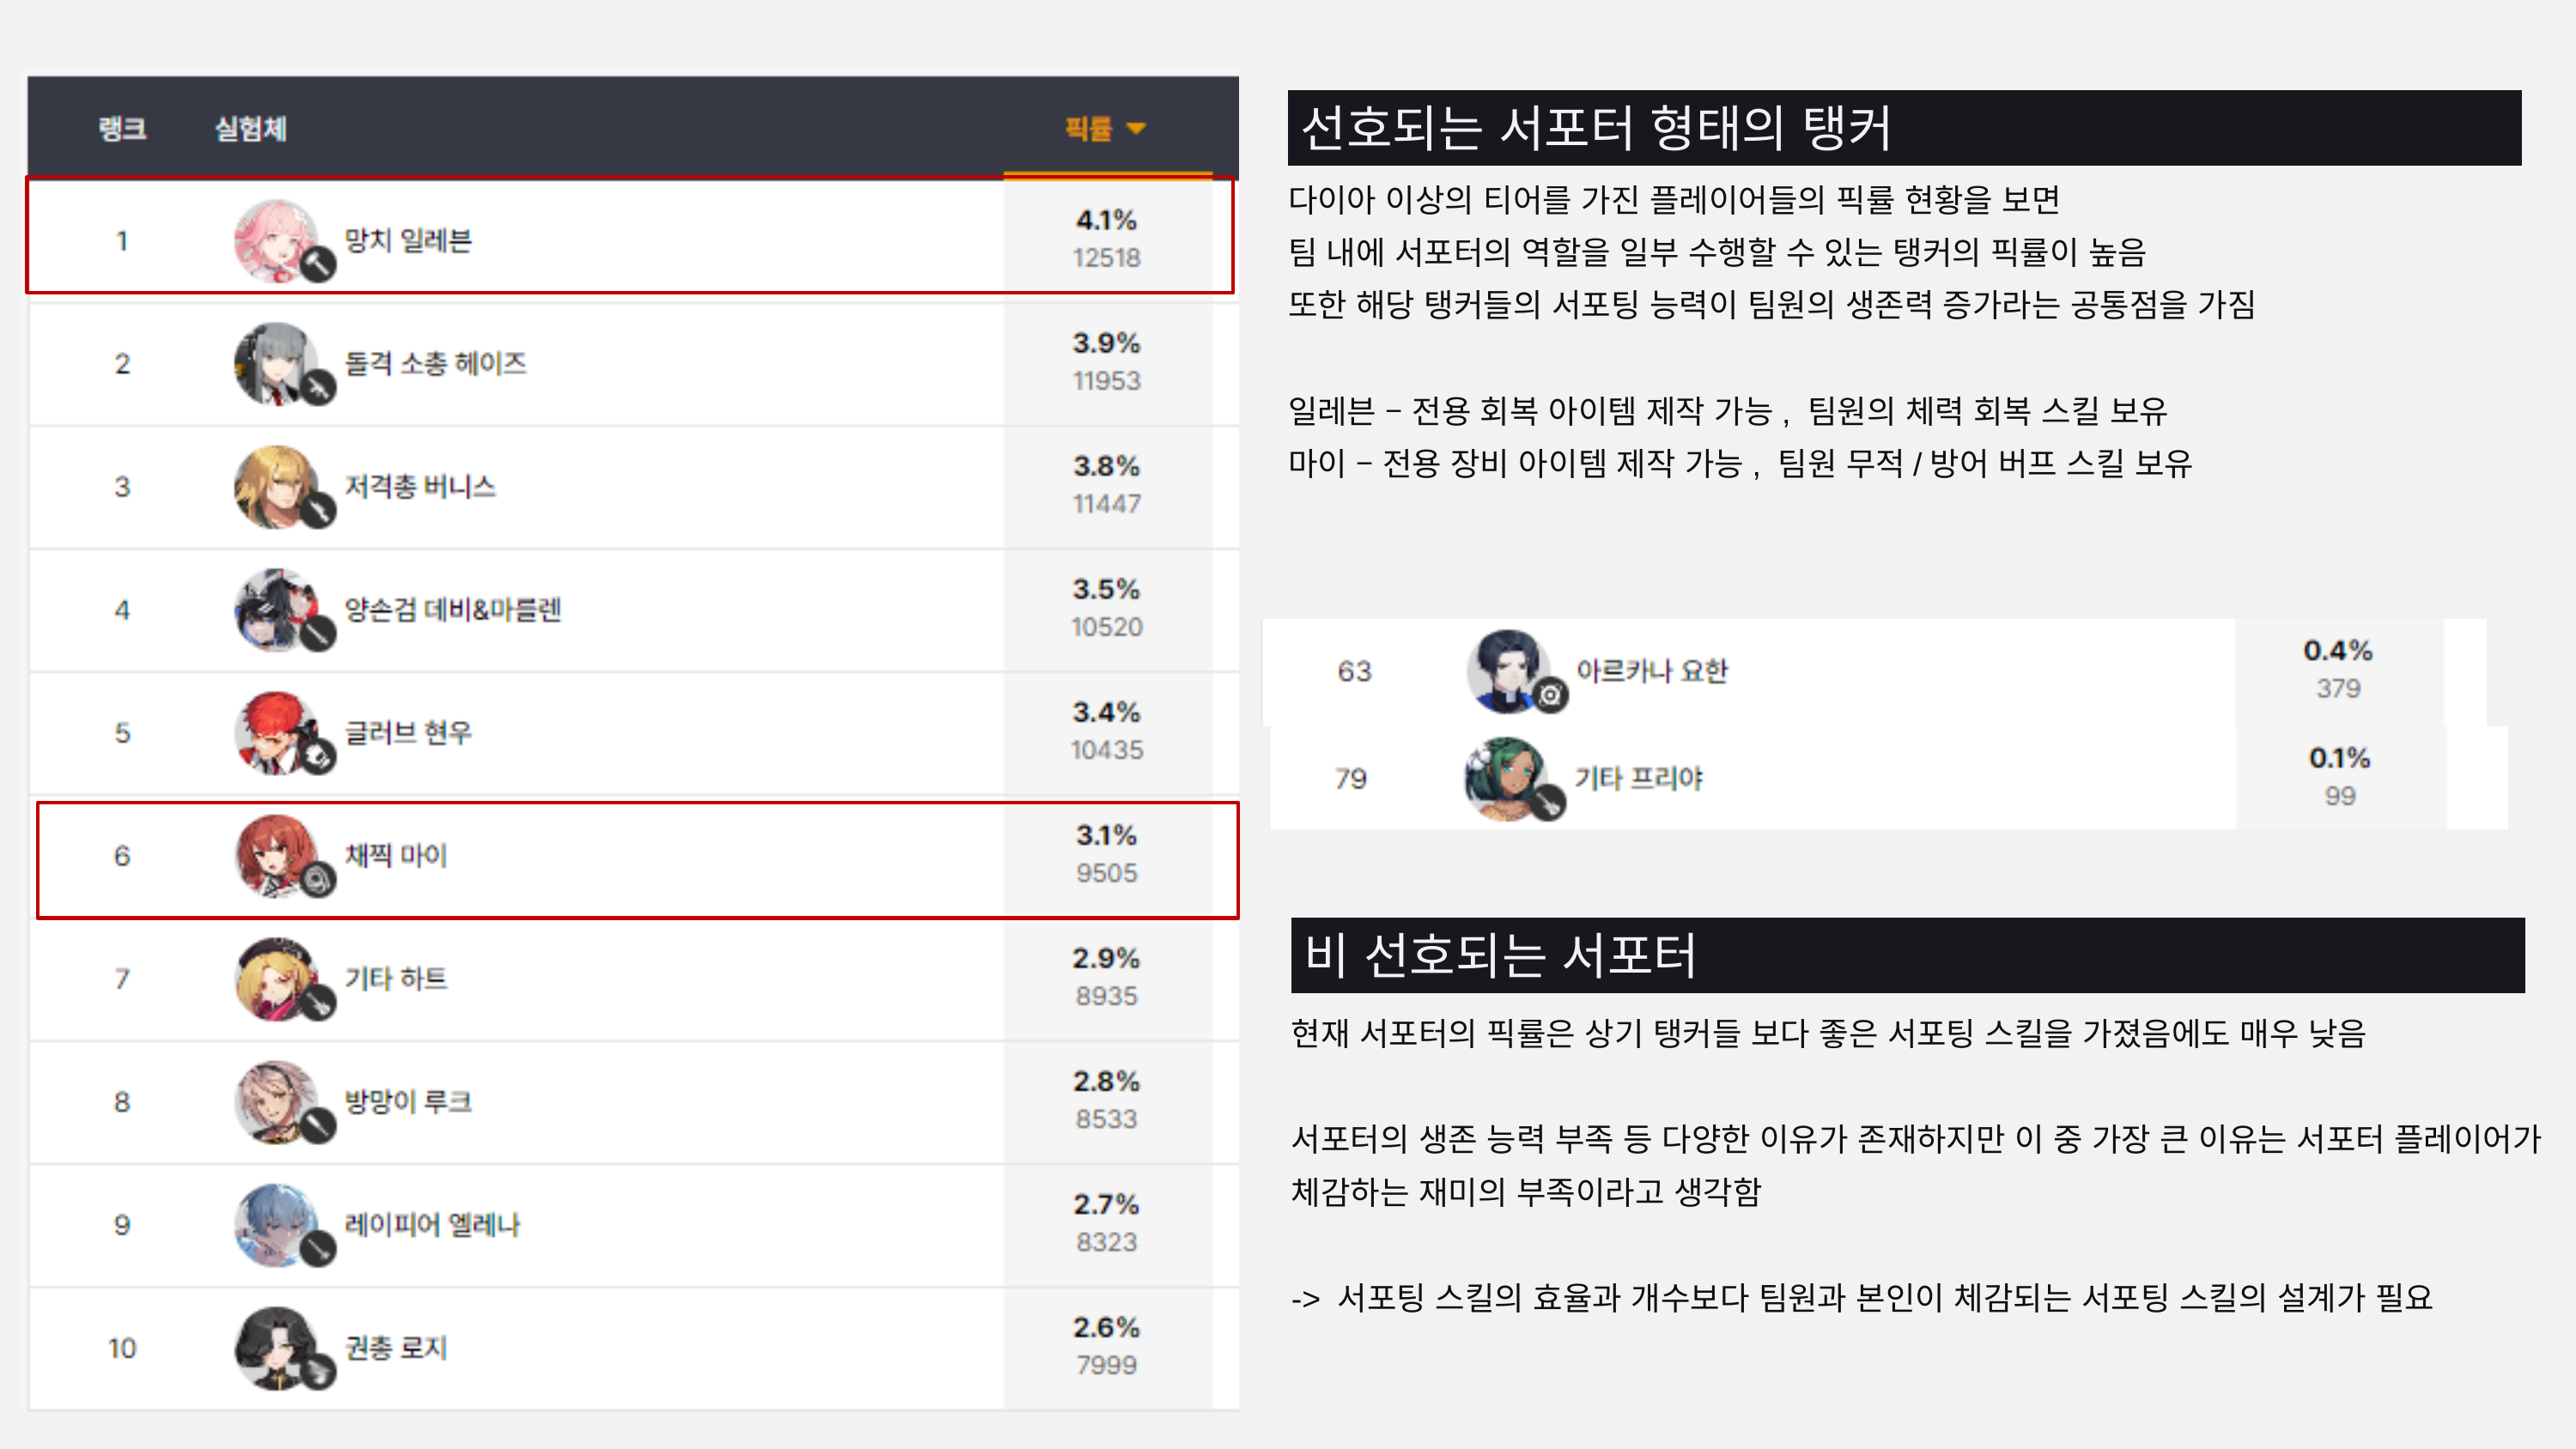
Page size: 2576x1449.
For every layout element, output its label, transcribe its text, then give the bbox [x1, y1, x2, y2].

text_box 선호되는 서포터 형태의 탱커 [1287, 90, 2523, 165]
text_box 다이아 이상의 티어를 가진 플레이어들의 픽률 현황을 보면 팀 내에 서포터의 역할을 일부 수행할 수 있는 탱커의 픽률이 높음 또한 해당 탱커들의 서포팅 능력이 팀원의 생존력 증가라는 공통점을 가짐 일레븐 – 전용 회복 아이템 제작 가능, 팀원의 체력 회복 스킬 보유 마이 – 전용 장비 아이템 제작 가능, 팀원 무적/방어 버프 스킬 보유 [1287, 165, 2523, 483]
picture [21, 67, 1239, 1413]
text_box 비 선호되는 서포터 [1291, 918, 2526, 994]
text_box 현재 서포터의 픽률은 상기 탱커들 보다 좋은 서포팅 스킬을 가졌음에도 매우 낮음 서포터의 생존 능력 부족 등 다양한 이유가 존재하지만 이 중 가장 큰 이유는 서포터 플레이어가 체감하는 재미의 부족이라고 생각함 -> 서포팅 스킬의 효율과 개수보다 팀원과 본인이 체감되는 서포팅 스킬의 설계가 필요 [1291, 999, 2555, 1318]
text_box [1259, 619, 2508, 829]
